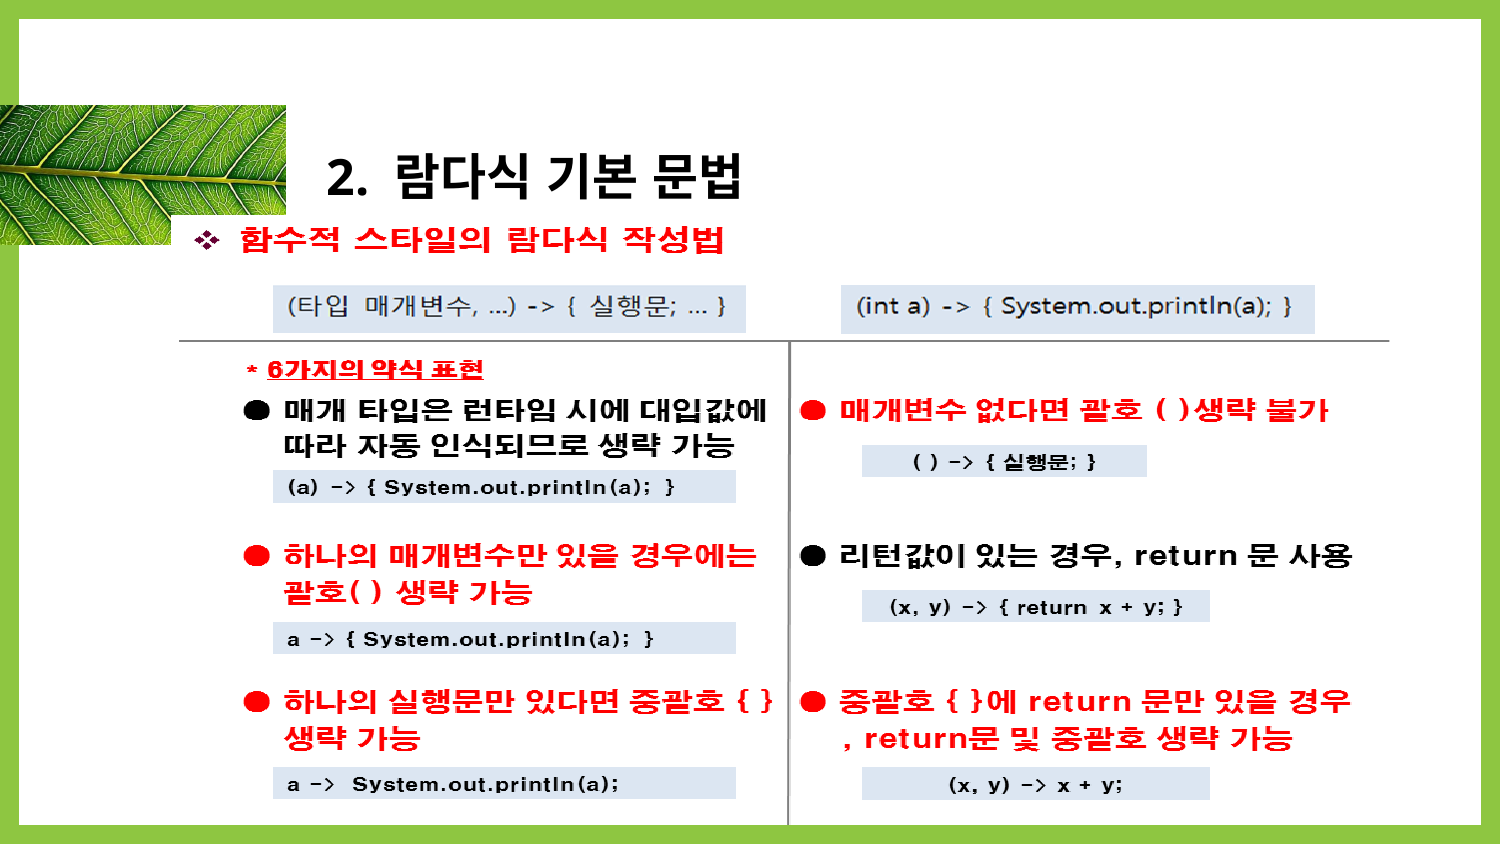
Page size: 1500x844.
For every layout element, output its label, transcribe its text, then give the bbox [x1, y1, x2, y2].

picture [0, 105, 1399, 825]
title 2. 람다식 기본 문법 [315, 97, 1363, 213]
